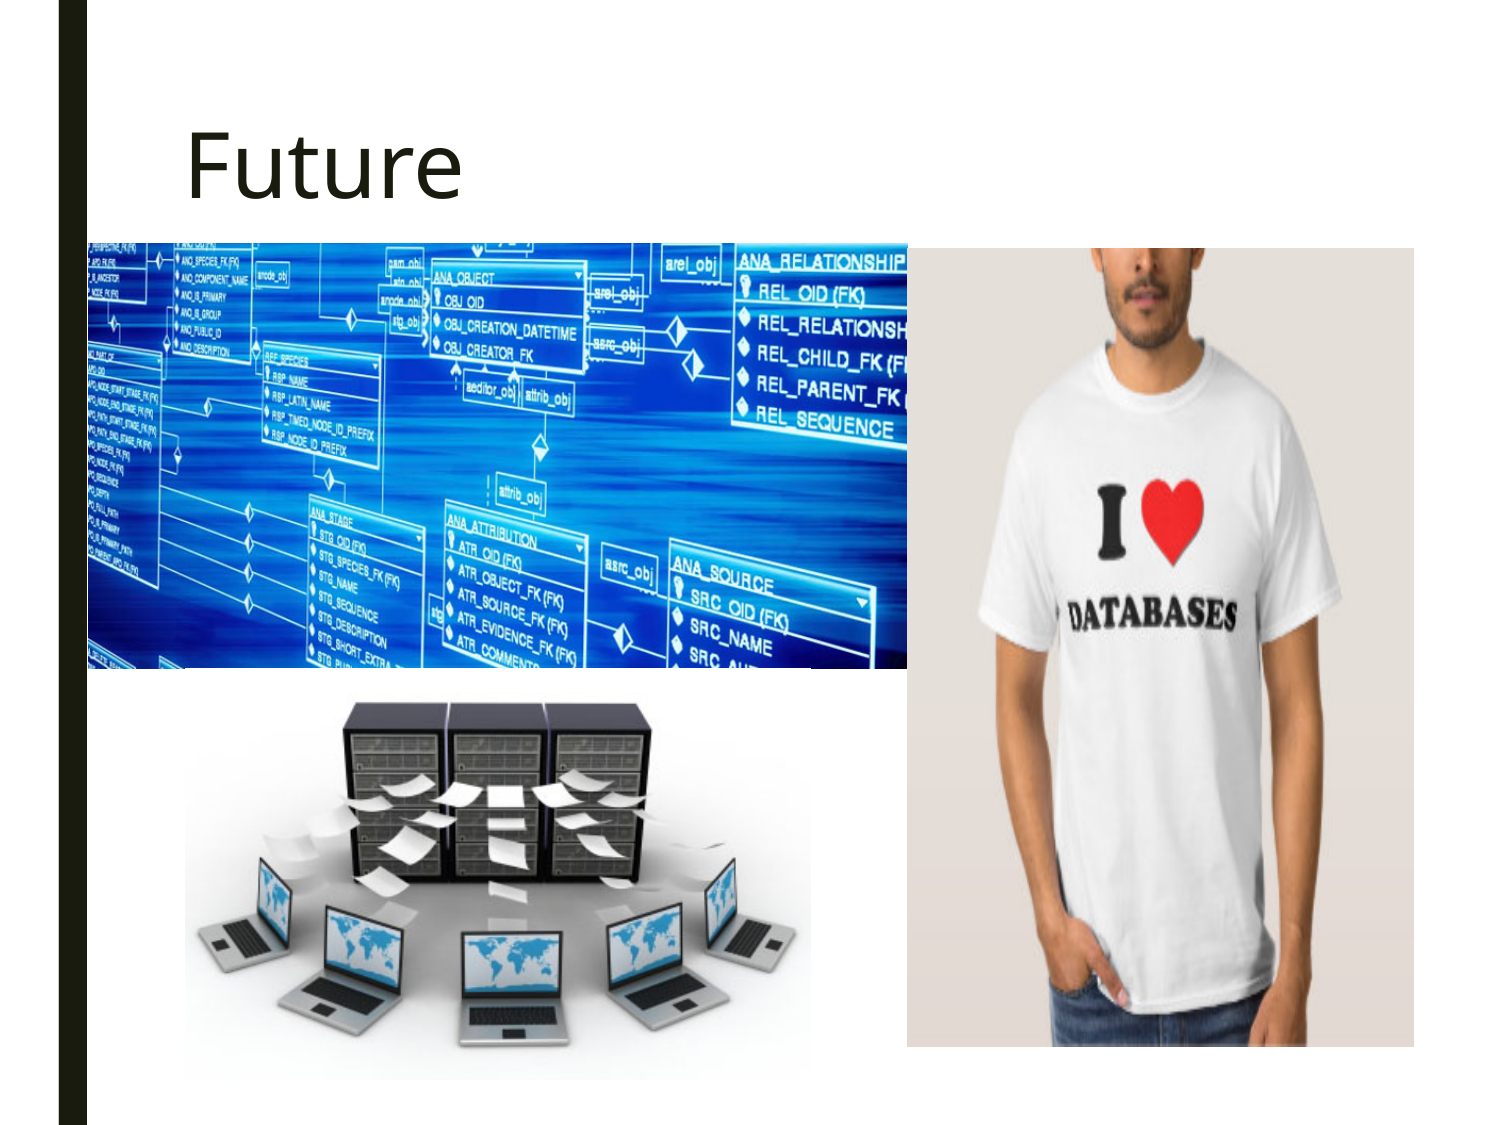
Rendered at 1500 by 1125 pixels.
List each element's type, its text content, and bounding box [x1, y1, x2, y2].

picture [88, 243, 1414, 1080]
title Future [168, 112, 1351, 248]
